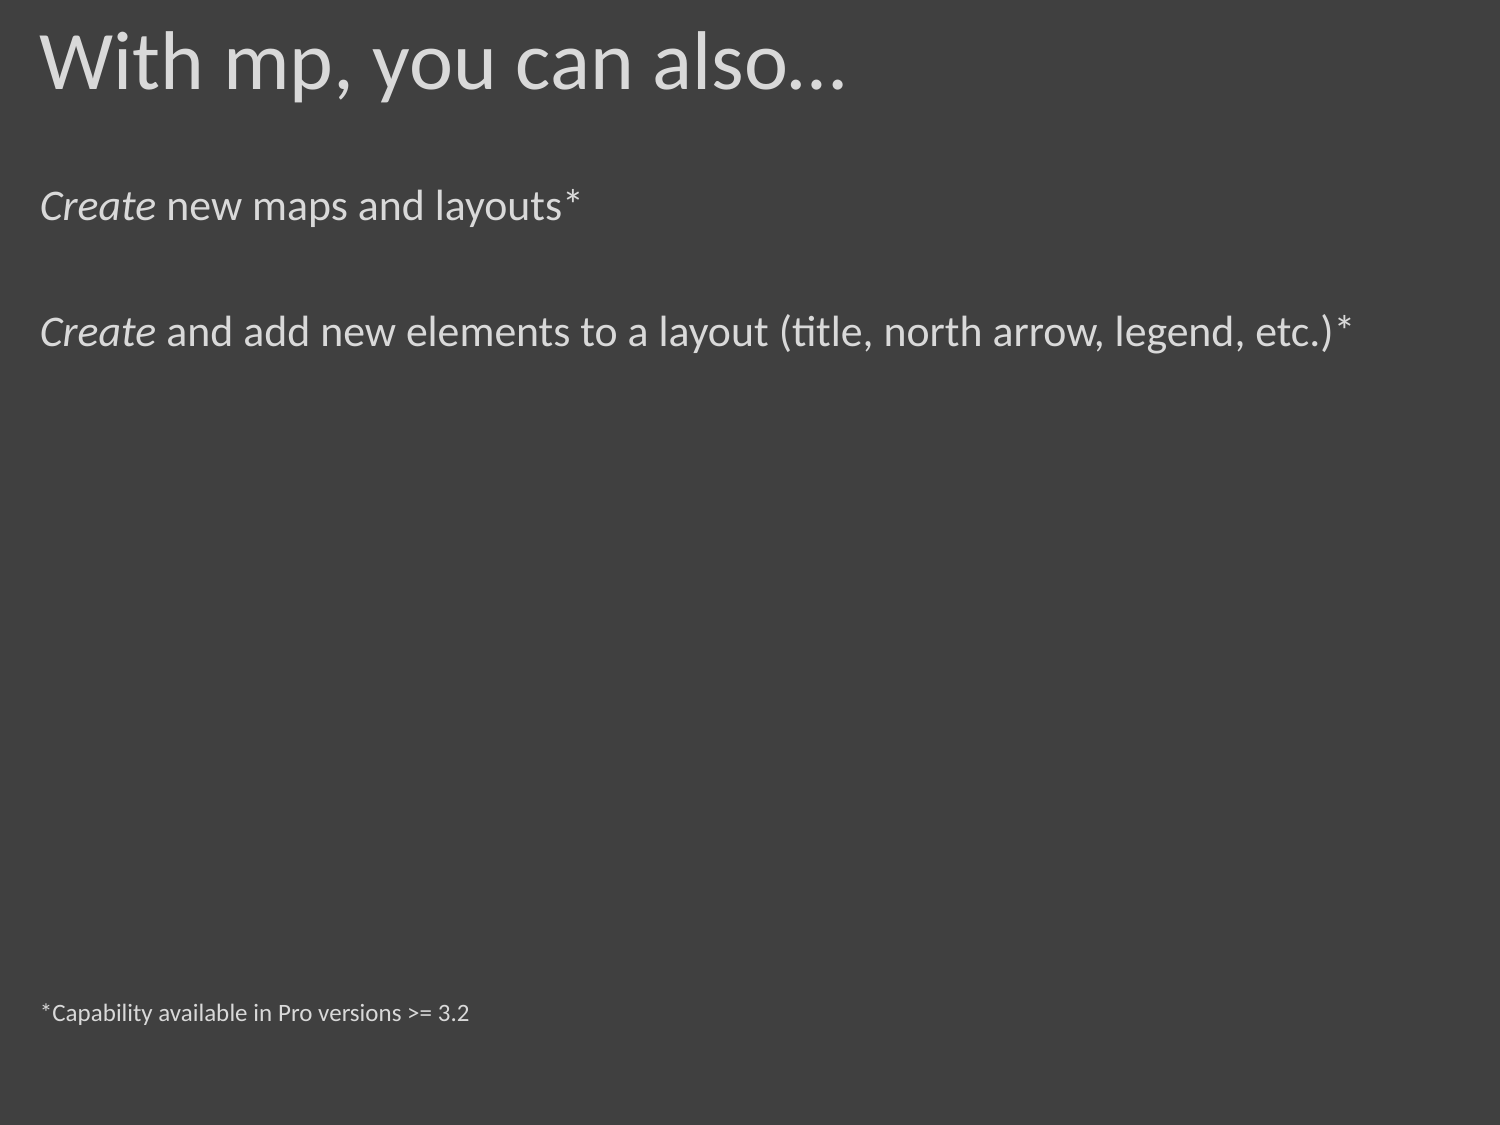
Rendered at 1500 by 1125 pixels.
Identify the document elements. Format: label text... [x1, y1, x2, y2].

title With mp, you can also… [24, 24, 1338, 100]
list Create new maps and layouts* Create and add new elements to a layout (title, north arrow, legend, etc.)* *Capability available in Pro versions >= 3.2 [24, 174, 1450, 1100]
